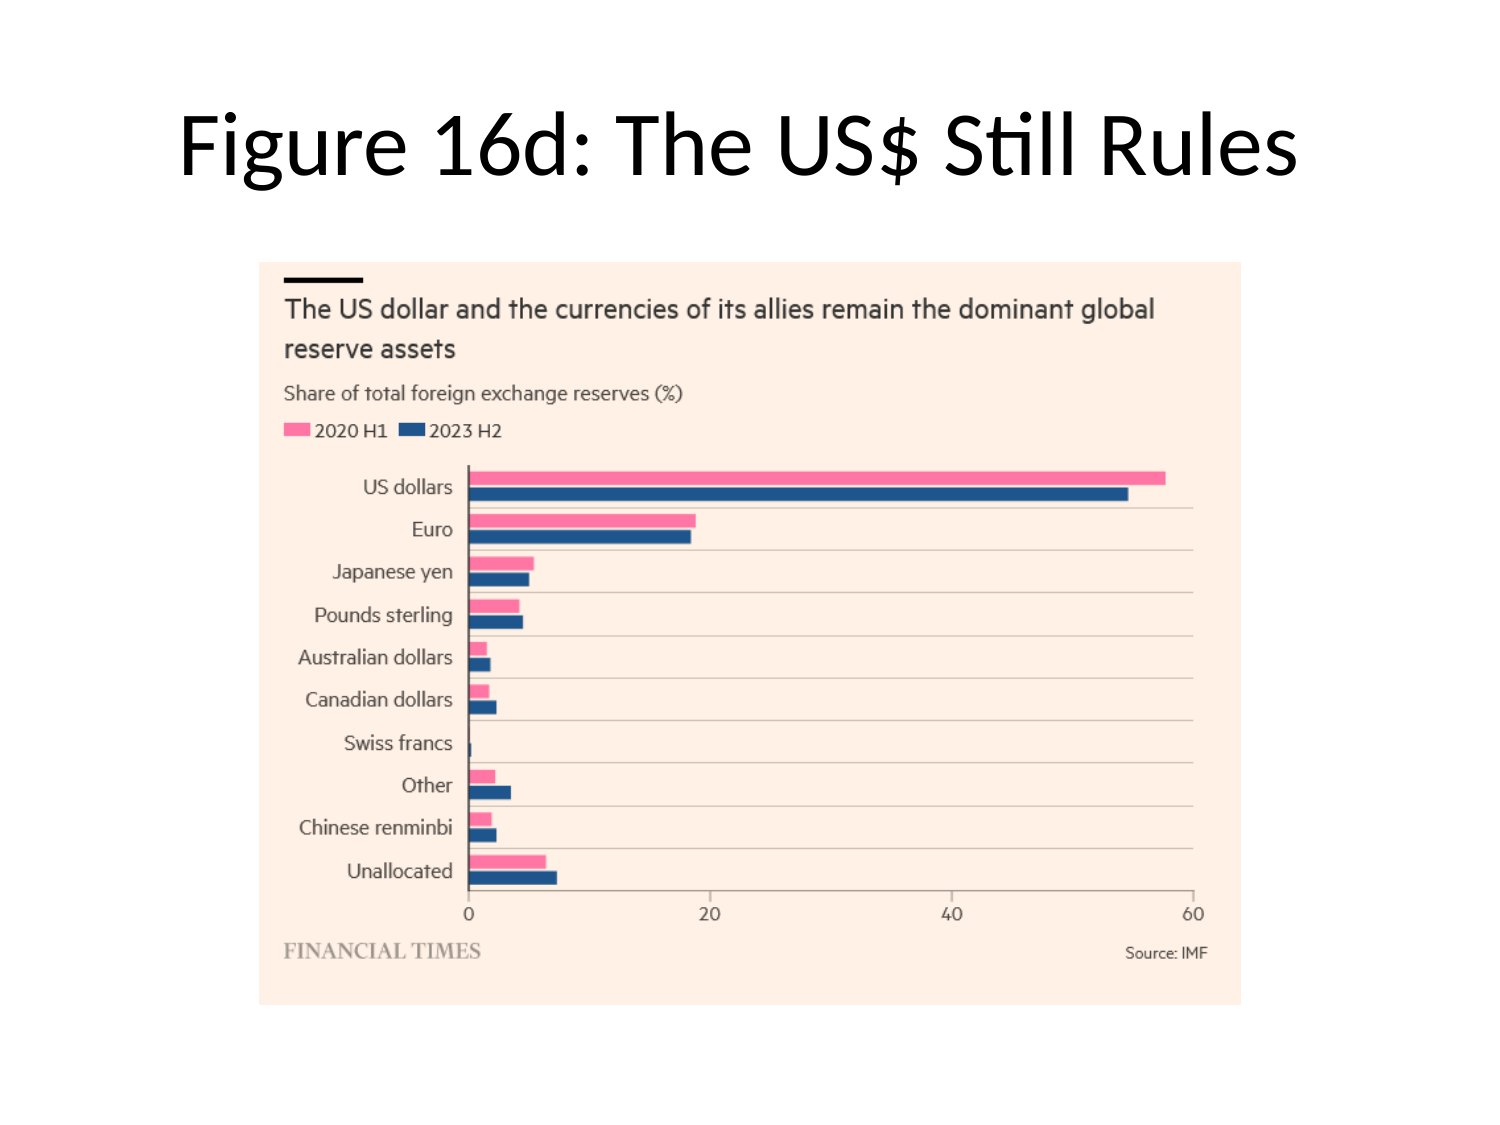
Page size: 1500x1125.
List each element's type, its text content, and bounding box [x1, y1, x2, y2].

title Figure 16d: The US$ Still Rules [75, 45, 1425, 233]
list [259, 262, 1241, 1006]
